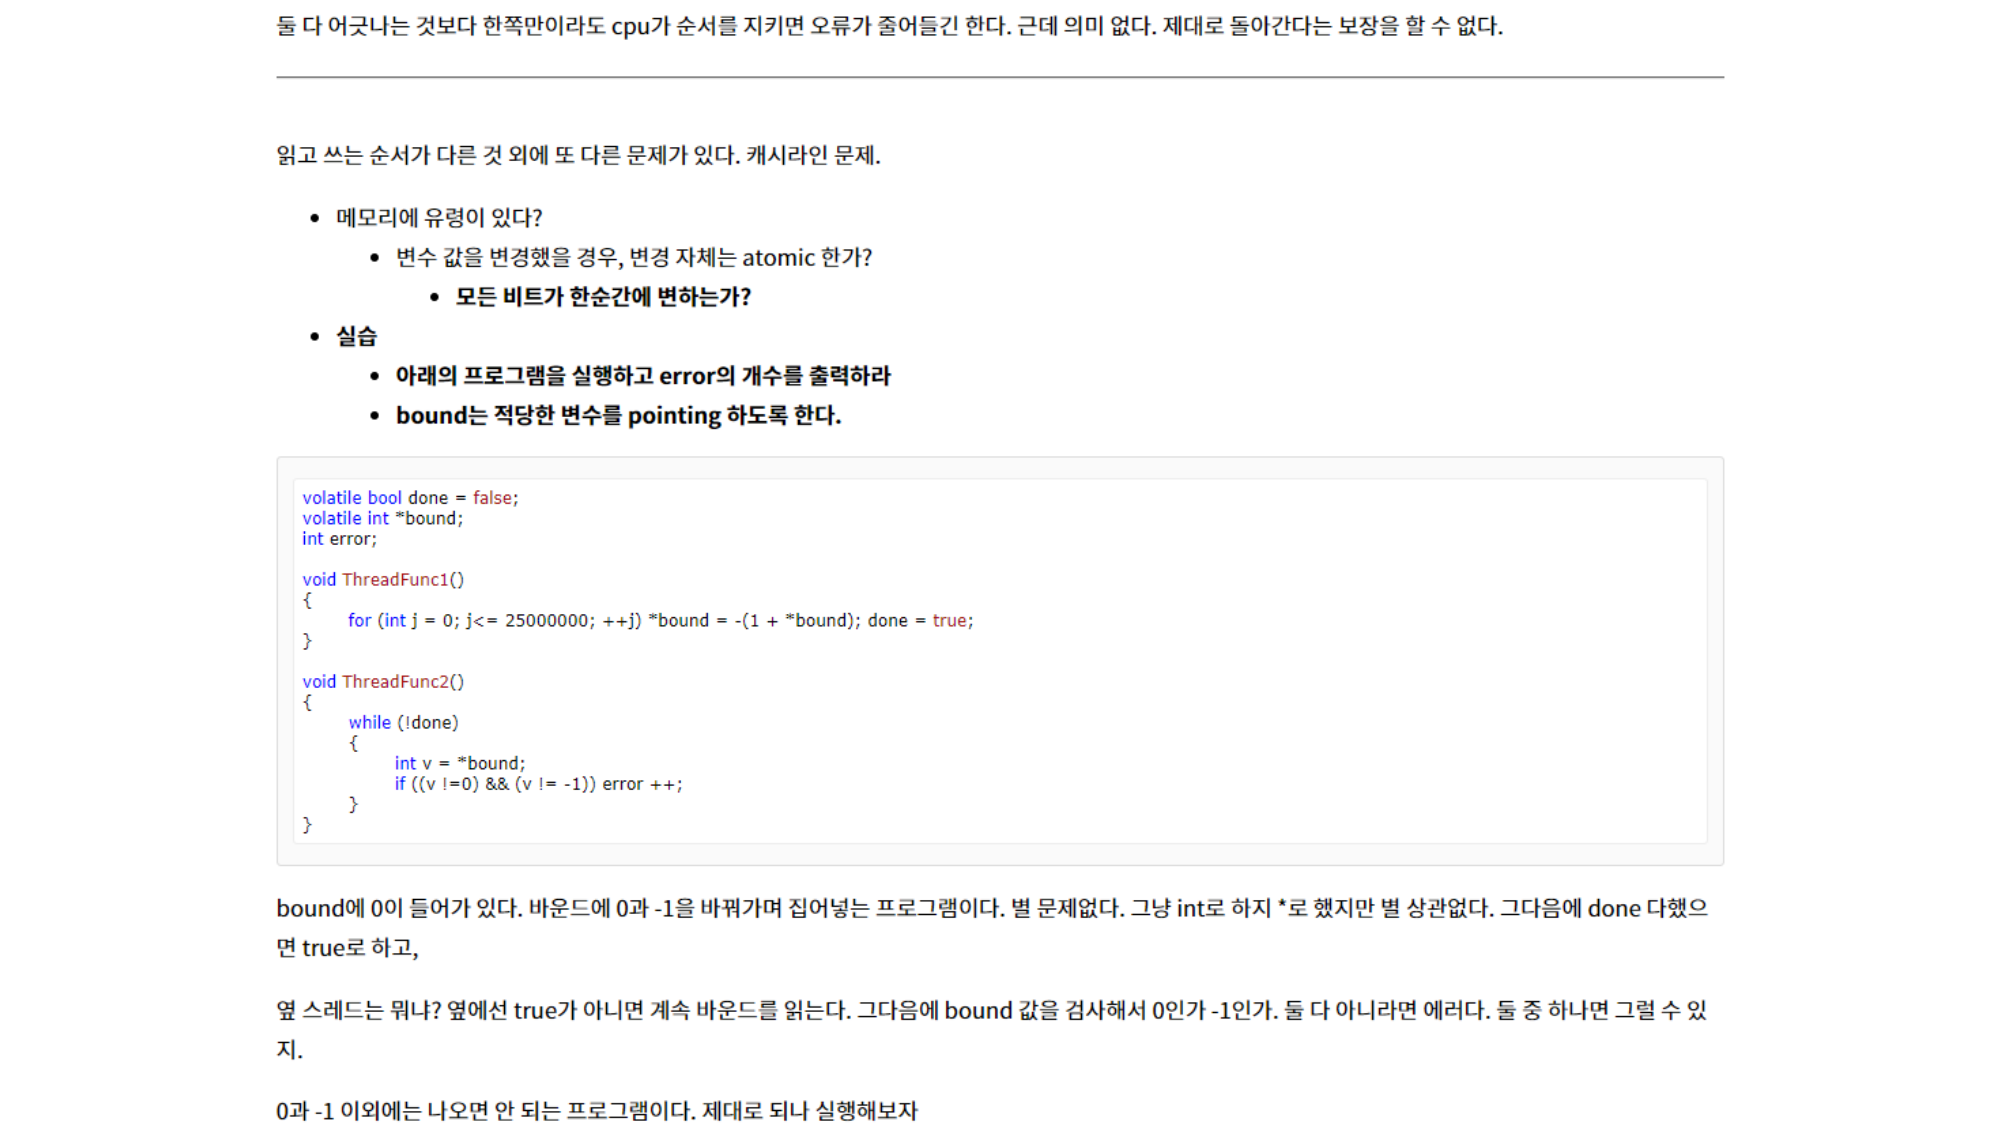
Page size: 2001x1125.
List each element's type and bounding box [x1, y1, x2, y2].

picture [255, 0, 1745, 1125]
